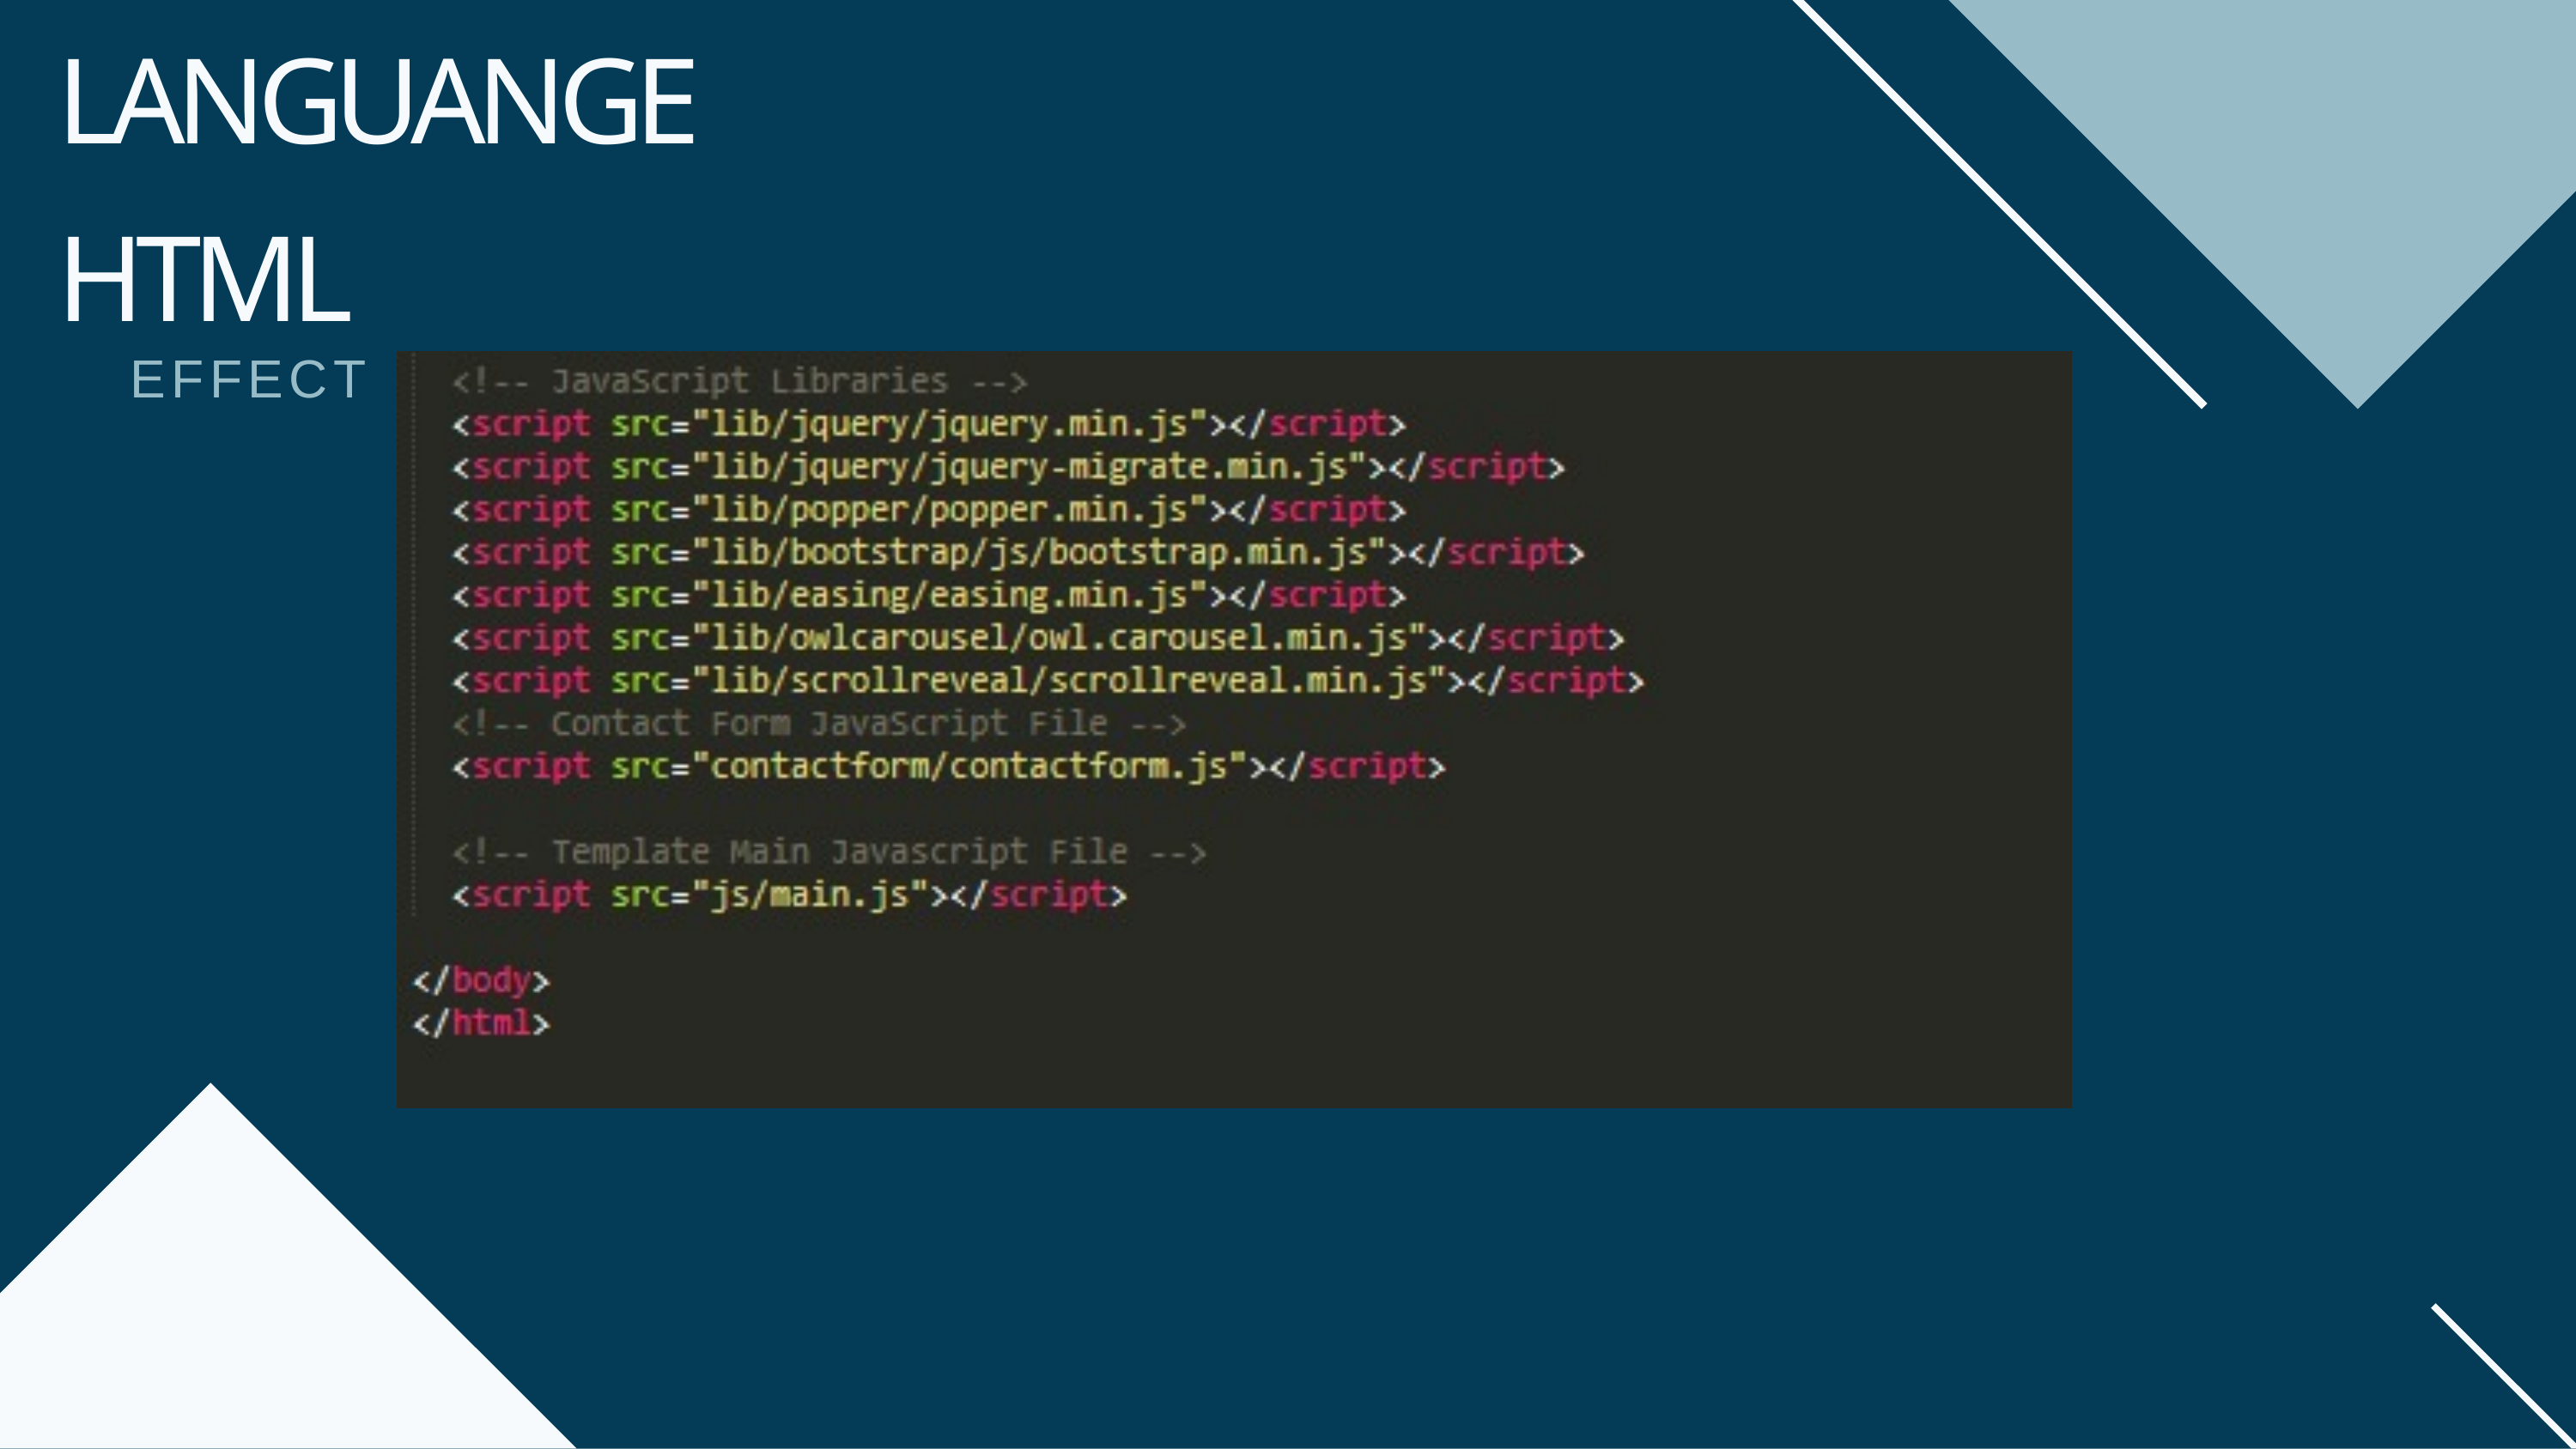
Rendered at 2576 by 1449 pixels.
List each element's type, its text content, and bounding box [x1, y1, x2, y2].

text_box [0, 1082, 577, 1449]
text_box LANGUANGE HTML [42, 20, 1256, 352]
picture [398, 352, 2071, 1107]
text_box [1792, 0, 2576, 409]
text_box [2431, 1303, 2576, 1449]
text_box EFFECT [128, 352, 394, 409]
